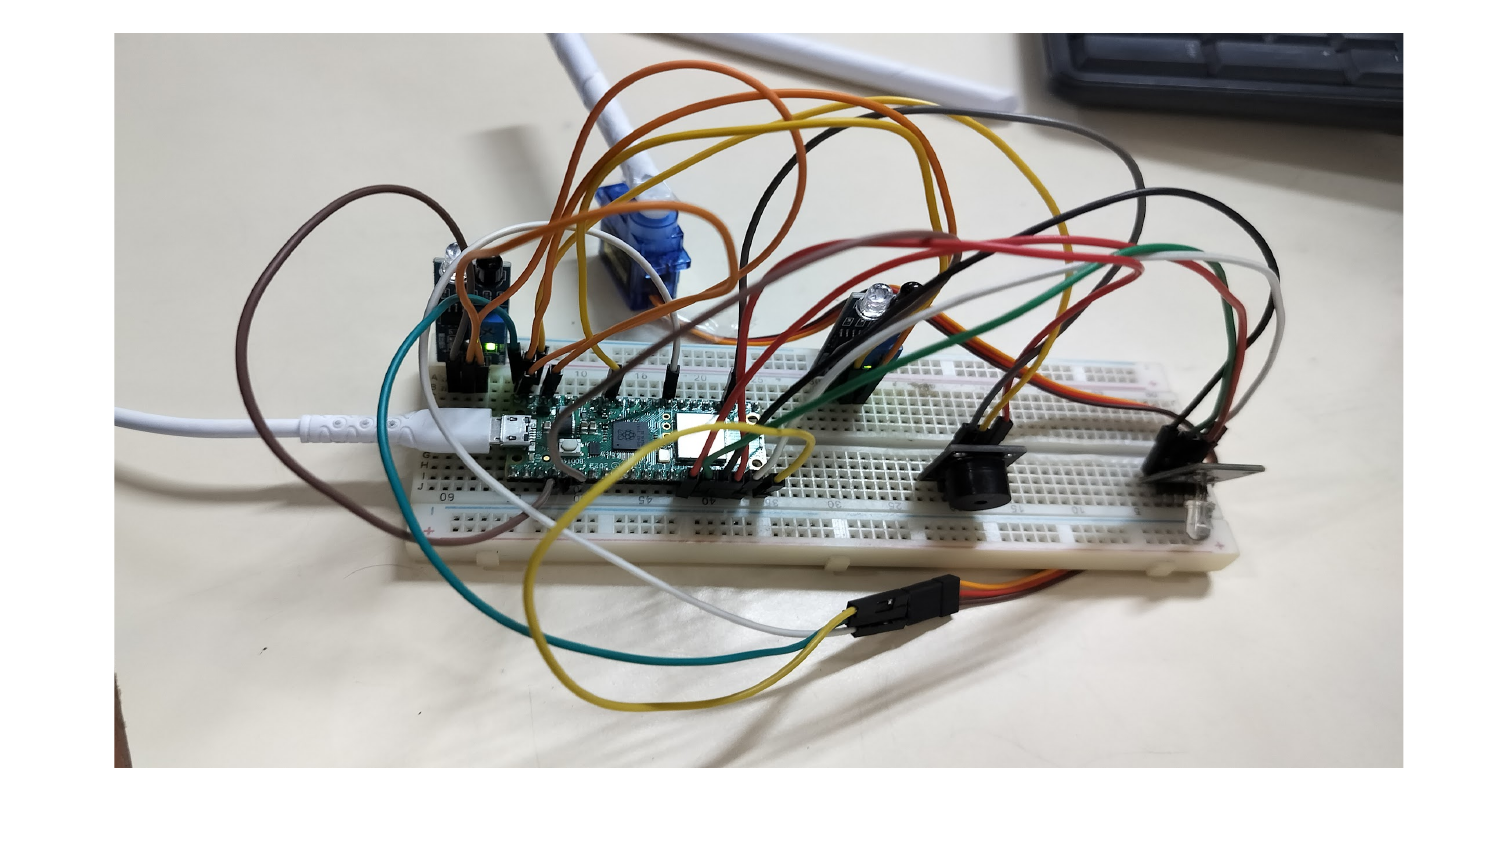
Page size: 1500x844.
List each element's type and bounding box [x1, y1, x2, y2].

picture [114, 33, 1404, 768]
